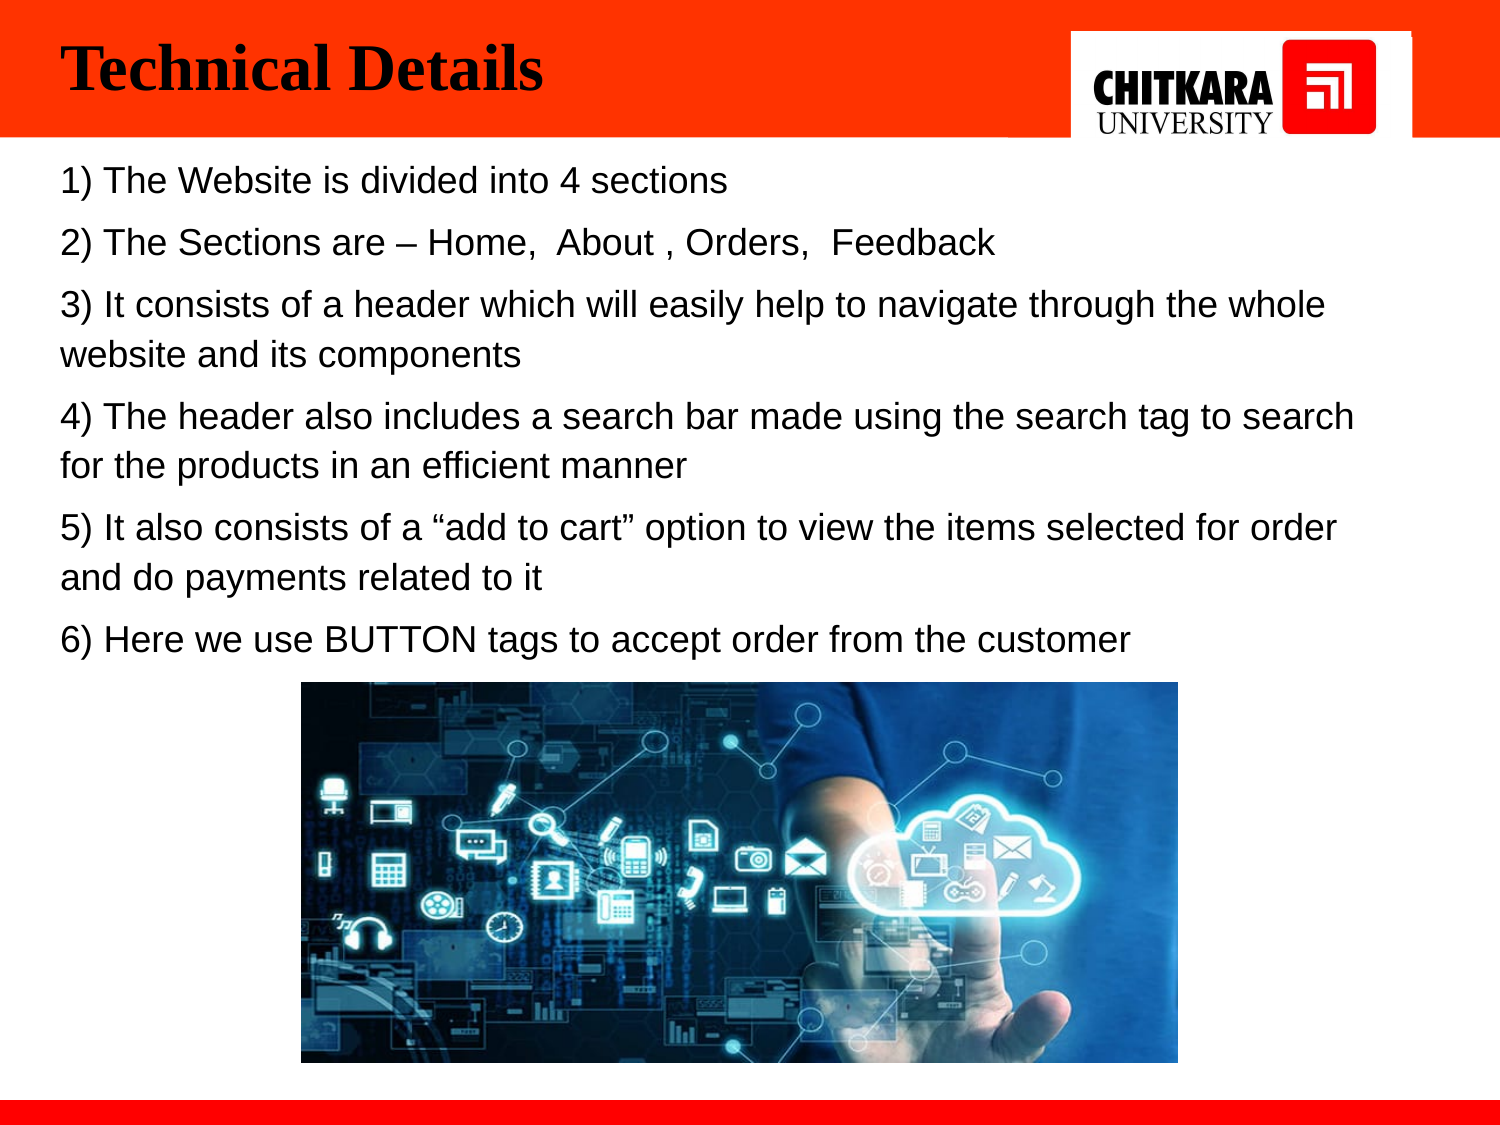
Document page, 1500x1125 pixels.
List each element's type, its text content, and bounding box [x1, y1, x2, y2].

text_box Technical Details [45, 16, 931, 112]
text_box 1) The Website is divided into 4 sections 2) The Sections are – Home, About , Orders, Feedback 3) It consists of a header which will easily help to navigate through the whole website and its components 4) The header also includes a search bar made using the search tag to search for the products in an efficient manner 5) It also consists of a “add to cart” option to view the items selected for order and do payments related to it 6) Here we use BUTTON tags to accept order from the customer [45, 144, 1380, 668]
picture [301, 682, 1178, 1064]
picture [1074, 37, 1391, 138]
